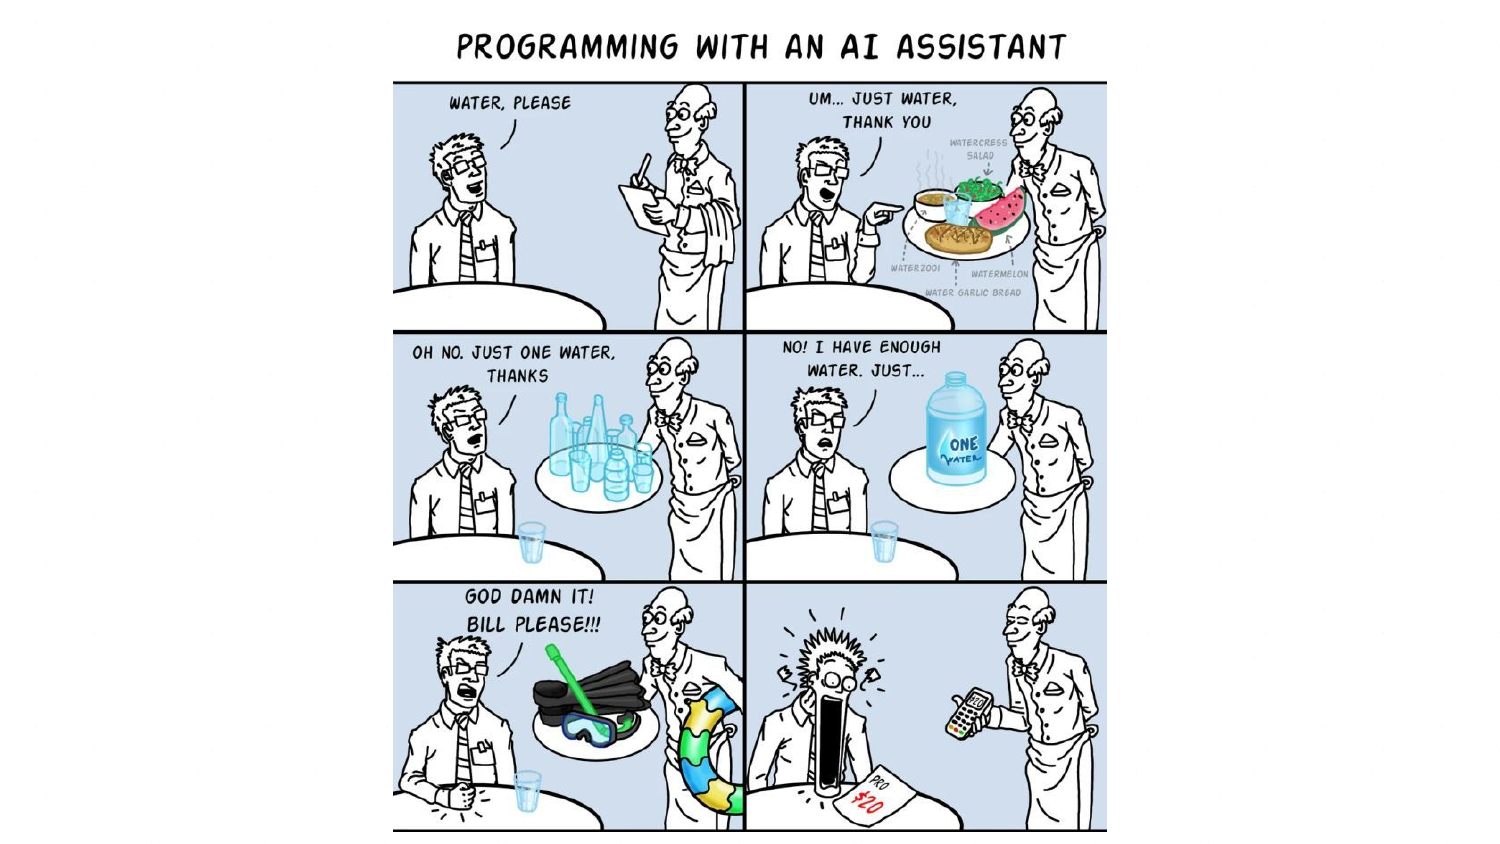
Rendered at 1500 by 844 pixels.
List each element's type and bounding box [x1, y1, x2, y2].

picture [393, 11, 1107, 832]
